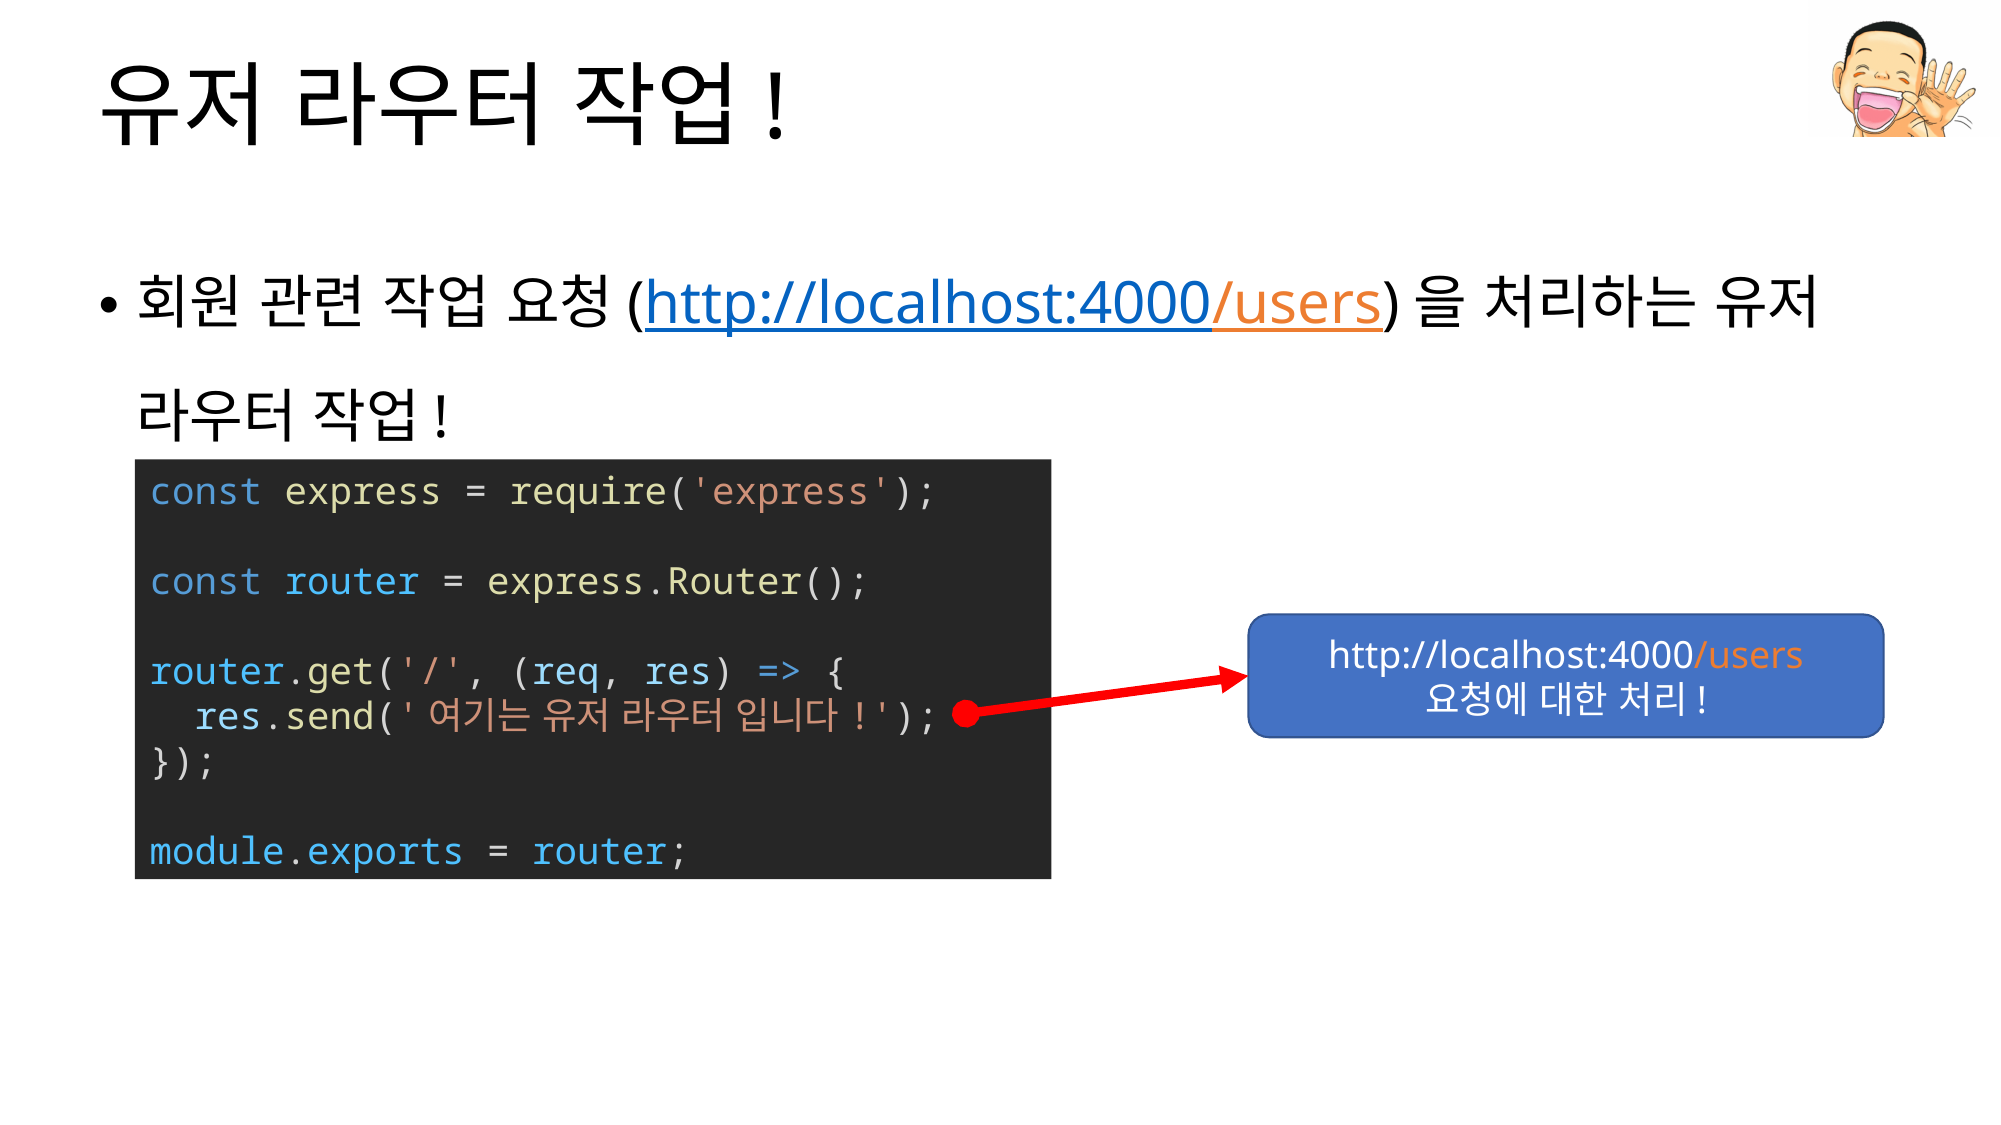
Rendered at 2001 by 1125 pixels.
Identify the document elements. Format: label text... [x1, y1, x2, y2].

title 유저 라우터 작업! [83, 0, 1931, 217]
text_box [965, 675, 1249, 714]
text_box http://localhost:4000/users 요청에 대한 처리! [1247, 613, 1885, 739]
picture [1931, 0, 2000, 137]
list 회원 관련 작업 요청(http://localhost:4000/users)을 처리하는 유저 라우터 작업! [83, 217, 1931, 1125]
text_box const express = require('express'); const router = express.Router(); router.get('/', (req, res) => { res.send('여기는 유저 라우터 입니다!'); }); module.exports = router; [134, 459, 1052, 880]
